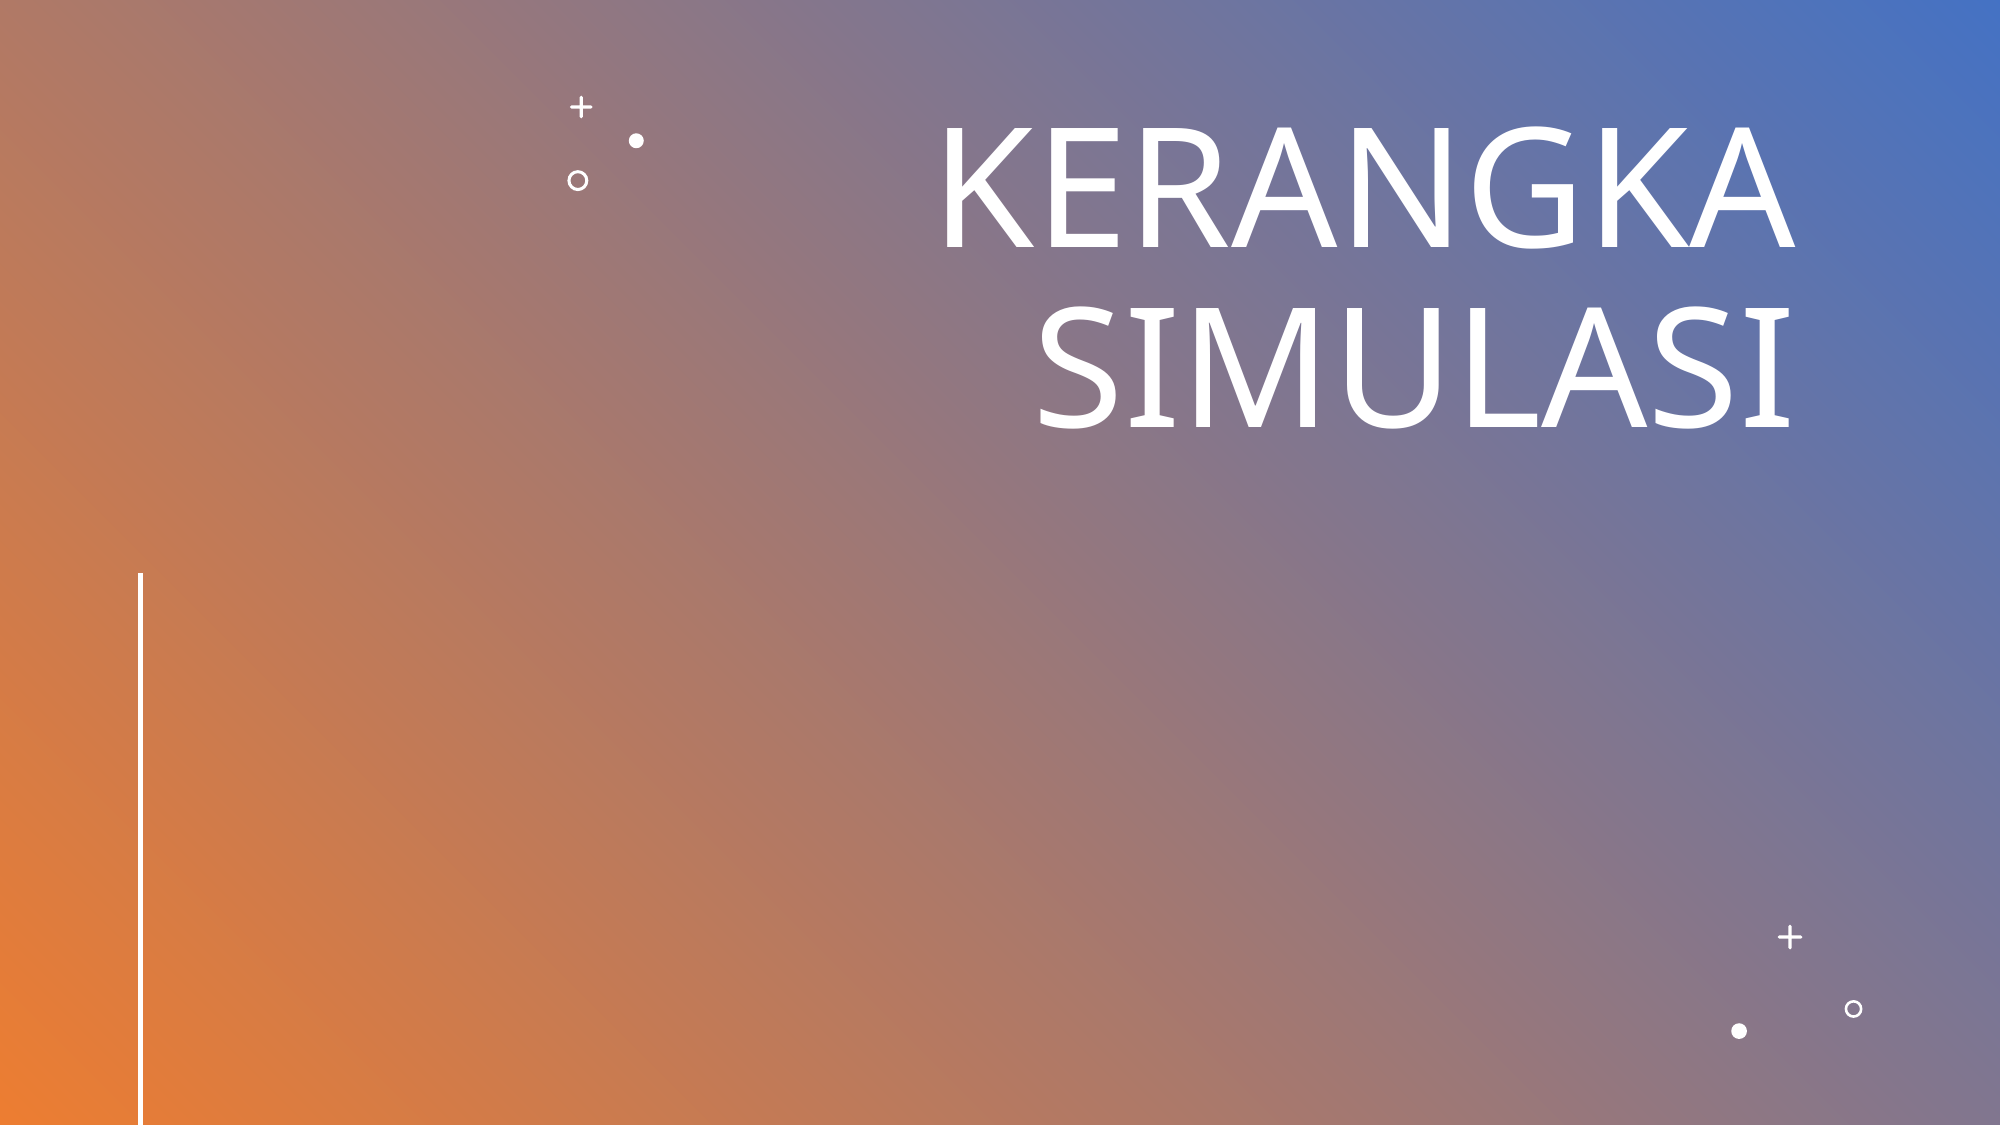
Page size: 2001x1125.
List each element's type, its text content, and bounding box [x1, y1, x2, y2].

text_box [1731, 1023, 1747, 1039]
text_box [1777, 924, 1803, 950]
text_box [569, 95, 593, 119]
text_box [0, 0, 2000, 1125]
title KERANGKA SIMULASI [636, 95, 1812, 779]
text_box [628, 133, 644, 149]
text_box [1844, 1000, 1863, 1018]
text_box [567, 170, 589, 192]
